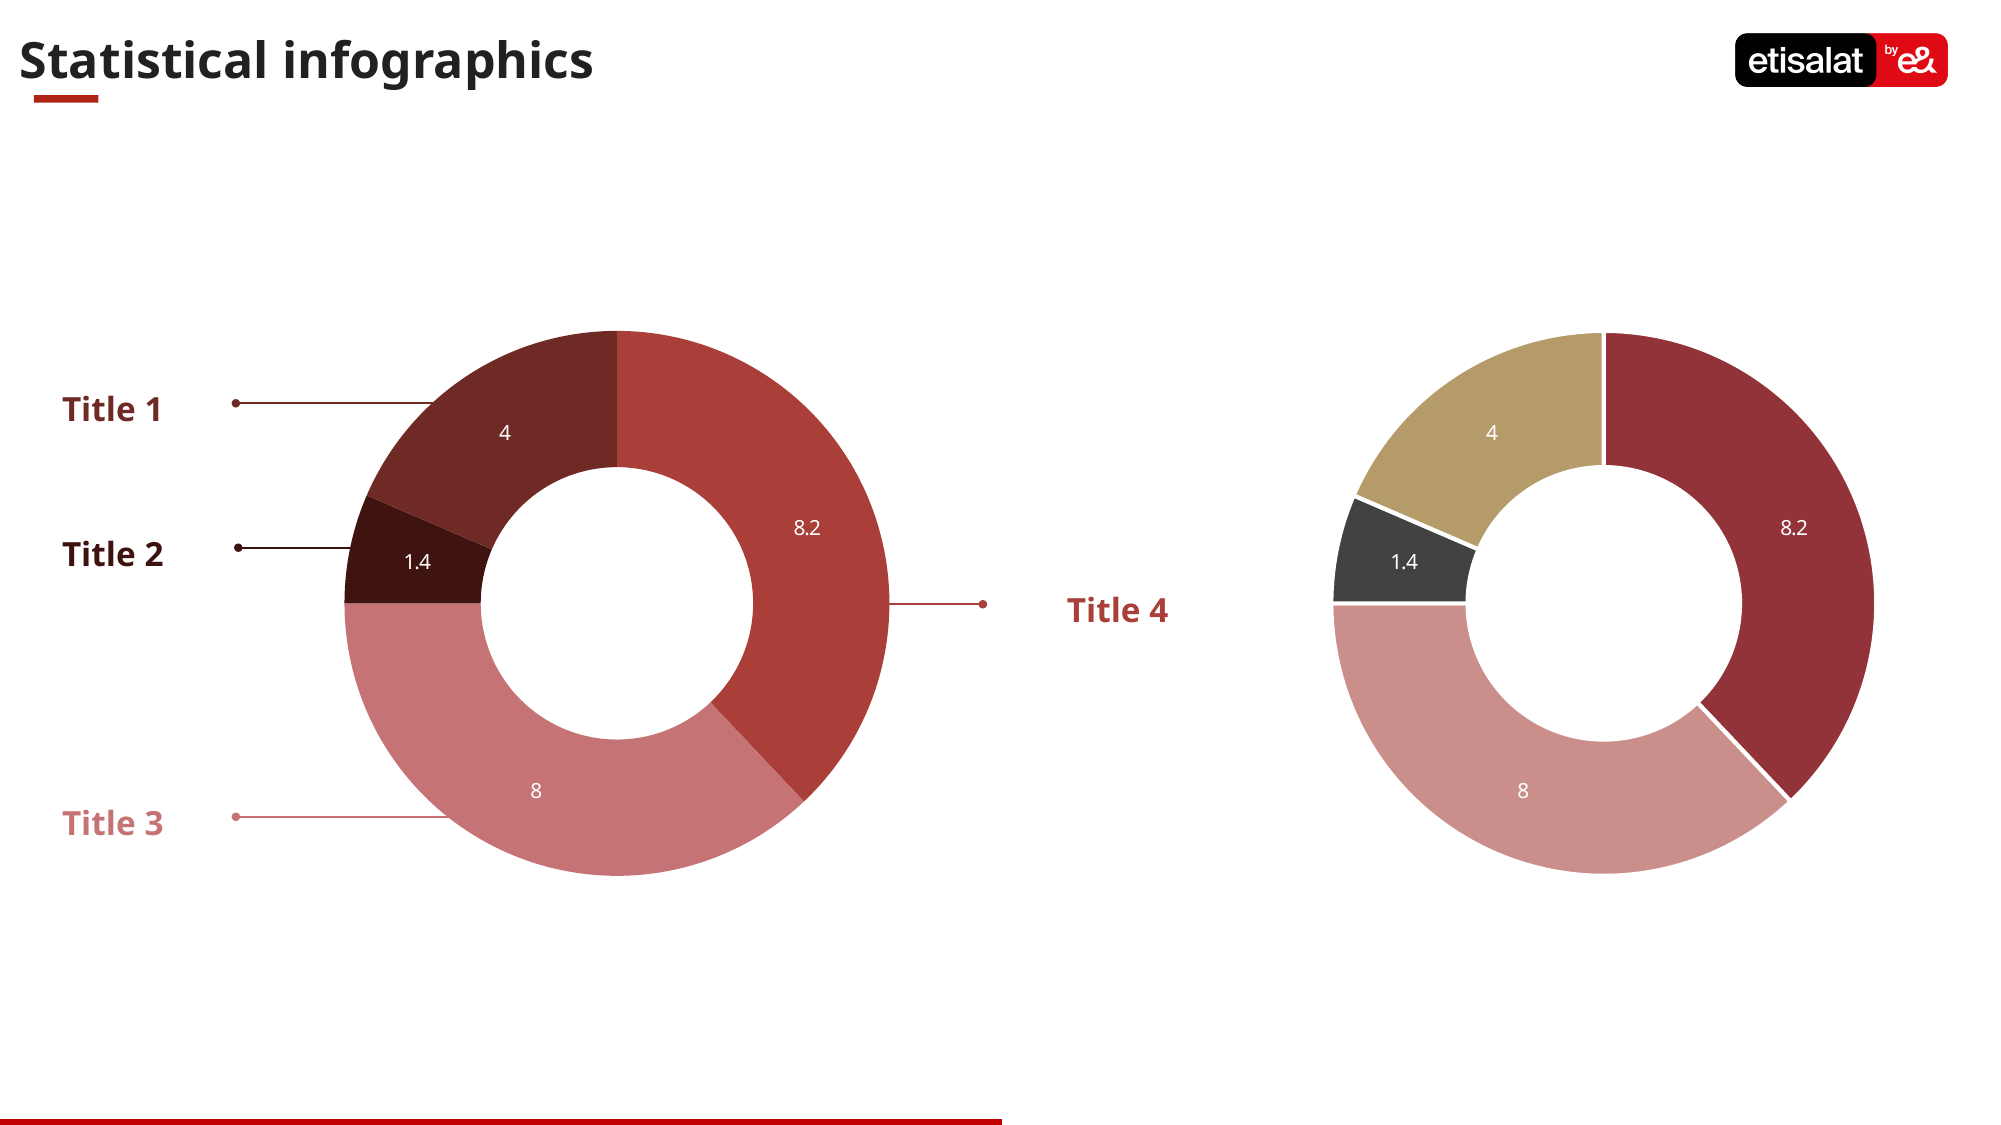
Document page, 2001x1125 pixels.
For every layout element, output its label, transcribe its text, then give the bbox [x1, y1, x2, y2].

text_box Title 1 [54, 380, 180, 432]
text_box Title 3 [54, 794, 180, 845]
text_box Statistical infographics [19, 28, 595, 89]
text_box [978, 600, 988, 609]
text_box Title 4 [1059, 581, 1185, 633]
text_box [234, 543, 243, 552]
text_box Title 2 [54, 525, 180, 576]
text_box [33, 95, 99, 103]
text_box [231, 812, 241, 822]
chart [1327, 327, 1881, 881]
text_box [231, 399, 241, 408]
chart [340, 327, 894, 881]
text_box [0, 1119, 1002, 1125]
picture [1716, 13, 1968, 107]
